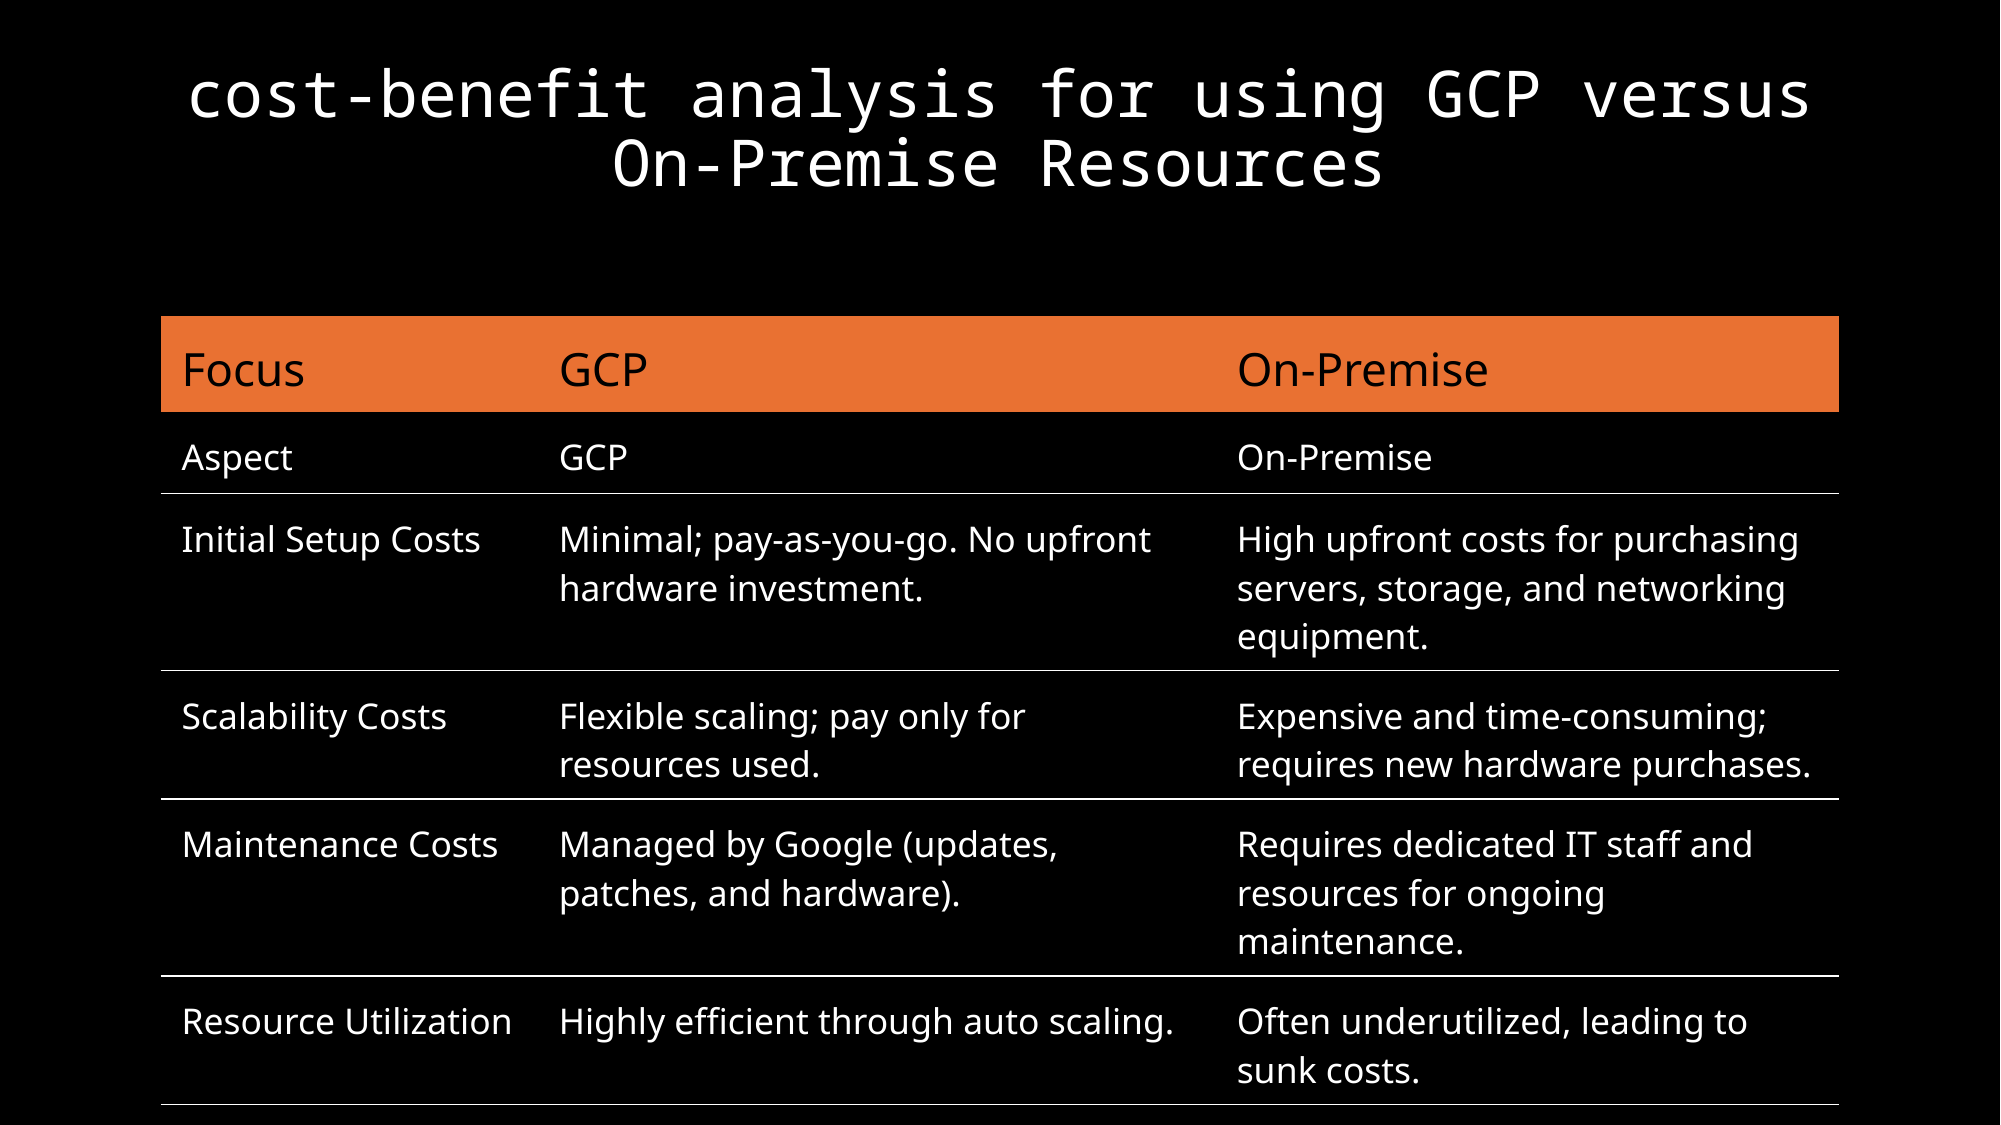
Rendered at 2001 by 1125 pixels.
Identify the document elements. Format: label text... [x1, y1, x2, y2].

table_cell Minimal; pay-as-you-go. No upfront hardware investment. [538, 494, 1216, 670]
table_cell GCP [538, 412, 1216, 493]
table_cell Managed by Google (updates, patches, and hardware). [538, 800, 1216, 975]
title cost-benefit analysis for using GCP versus On-Premise Resources [138, 41, 1862, 209]
table_cell Highly efficient through auto scaling. [538, 977, 1216, 1104]
table_cell Requires dedicated IT staff and resources for ongoing maintenance. [1216, 800, 1839, 975]
table_cell Scalability Costs [161, 671, 538, 798]
table_cell High upfront costs for purchasing servers, storage, and networking equipment. [1216, 494, 1839, 670]
table_cell Resource Utilization [161, 977, 538, 1104]
table_cell Initial Setup Costs [161, 494, 538, 670]
table_cell Maintenance Costs [161, 800, 538, 975]
table_cell Expensive and time-consuming; requires new hardware purchases. [1216, 671, 1839, 798]
table_cell On-Premise [1216, 412, 1839, 493]
table_cell Often underutilized, leading to sunk costs. [1216, 977, 1839, 1104]
table_header Focus [161, 316, 538, 412]
table_cell Flexible scaling; pay only for resources used. [538, 671, 1216, 798]
table_header On-Premise [1216, 316, 1839, 412]
table_cell Aspect [161, 412, 538, 493]
table_header GCP [538, 316, 1216, 412]
